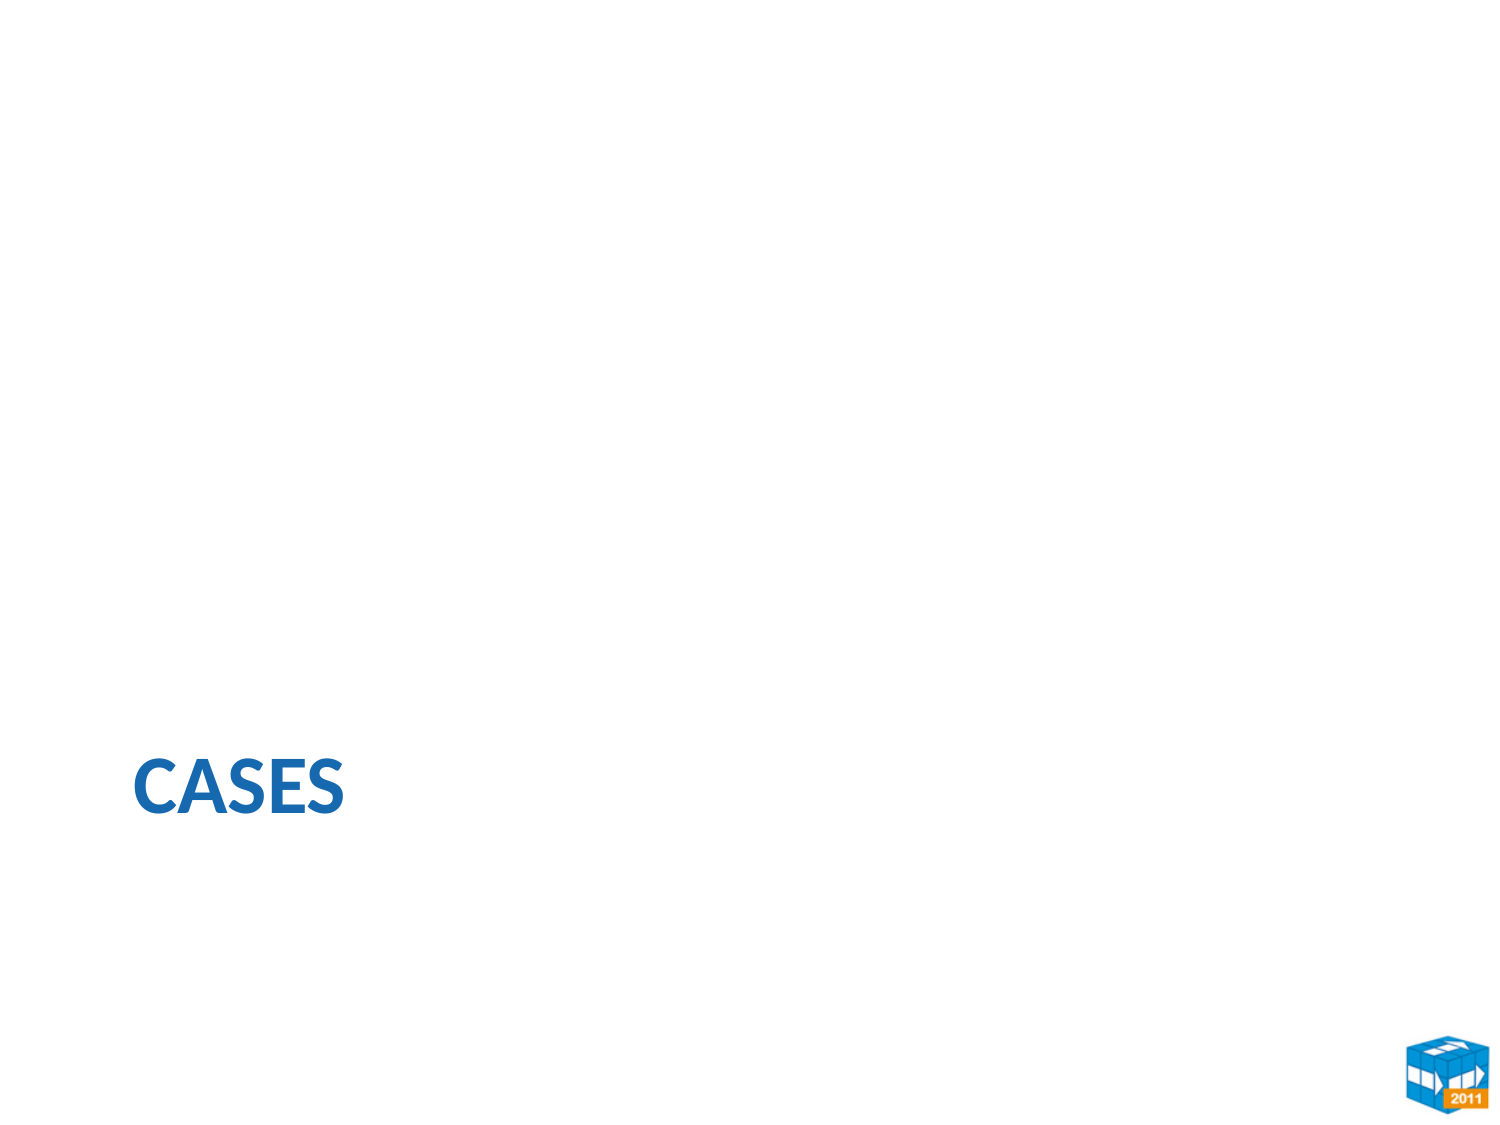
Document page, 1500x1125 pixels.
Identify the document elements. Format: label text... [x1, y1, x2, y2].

title cases [118, 722, 1394, 947]
picture [1402, 1029, 1492, 1119]
